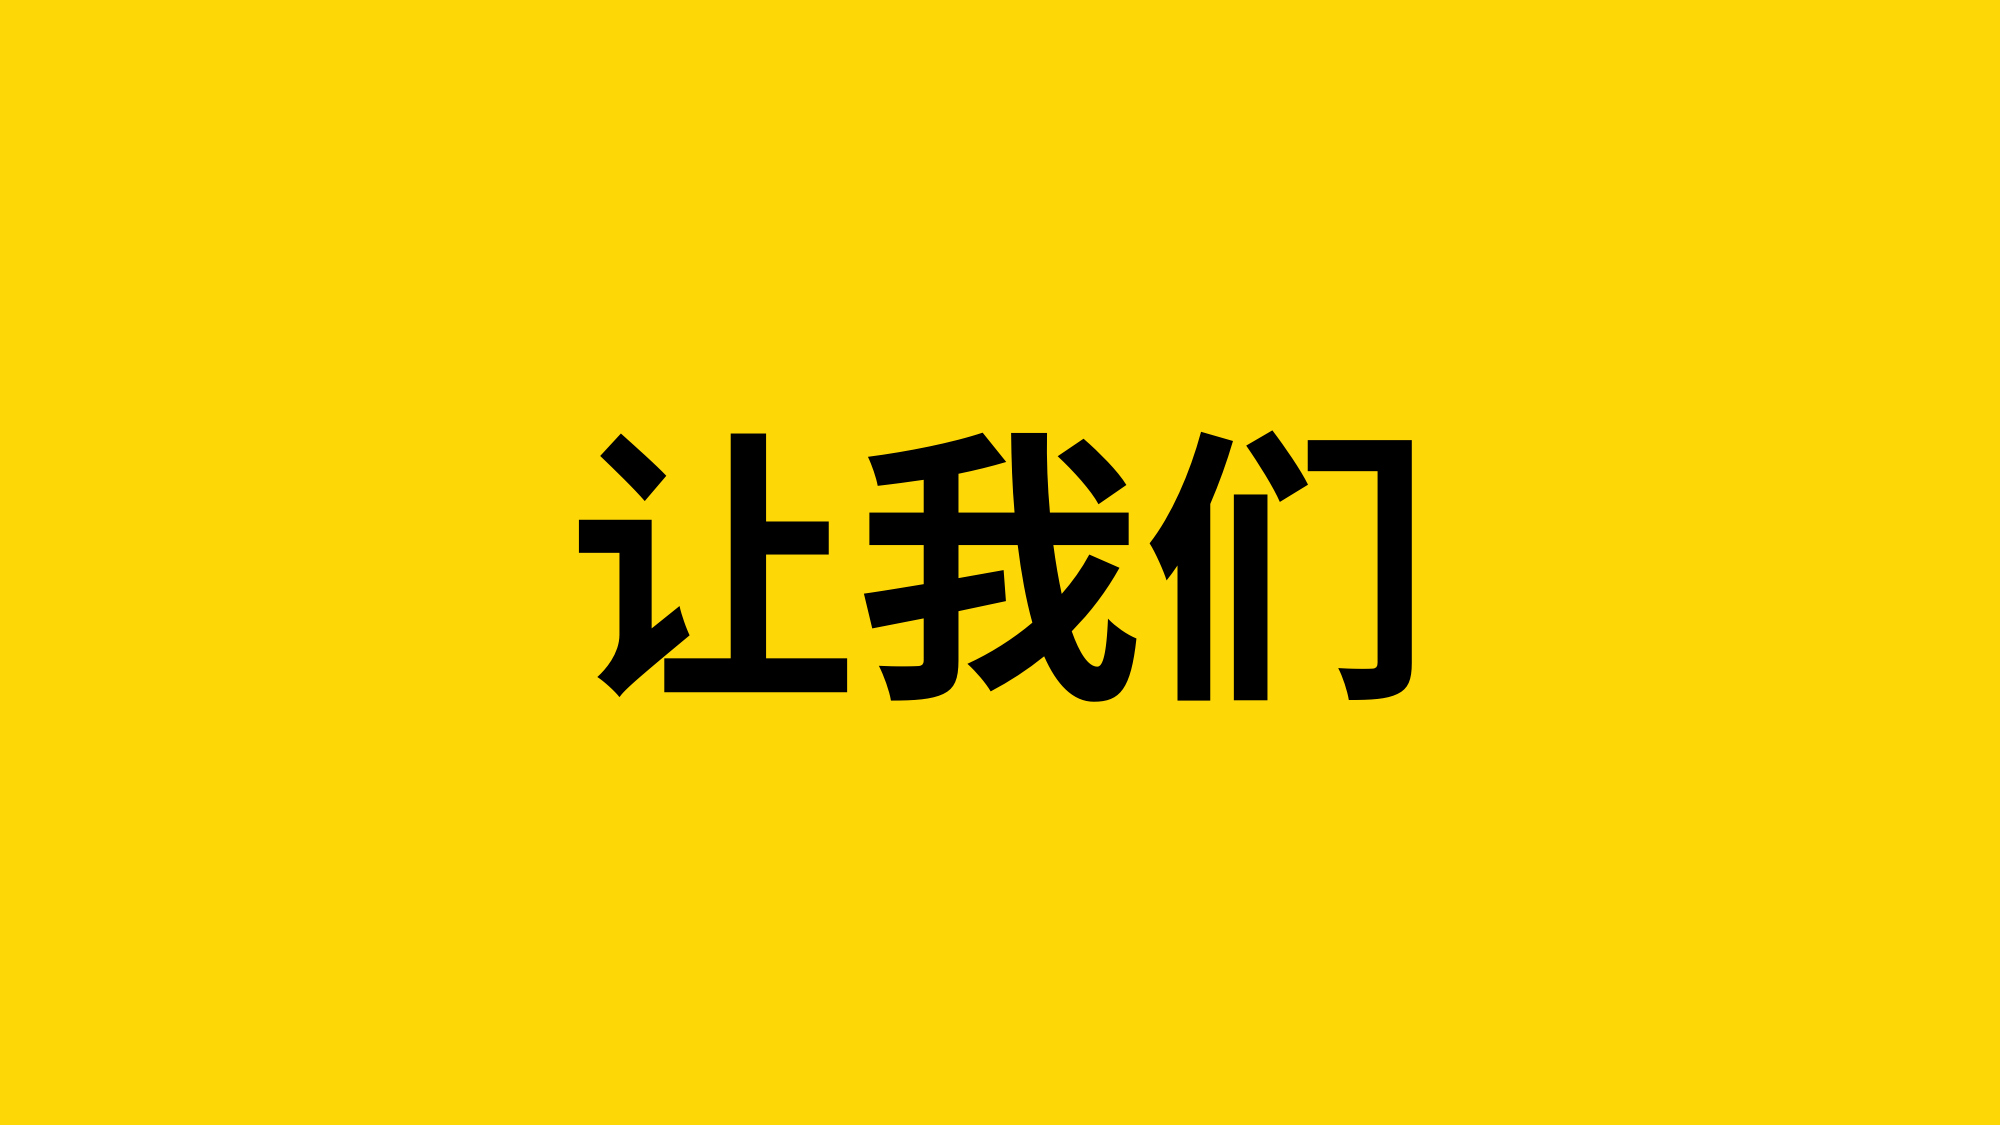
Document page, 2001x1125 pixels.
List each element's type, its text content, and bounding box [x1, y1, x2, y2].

text_box 让我们 [207, 380, 1793, 741]
